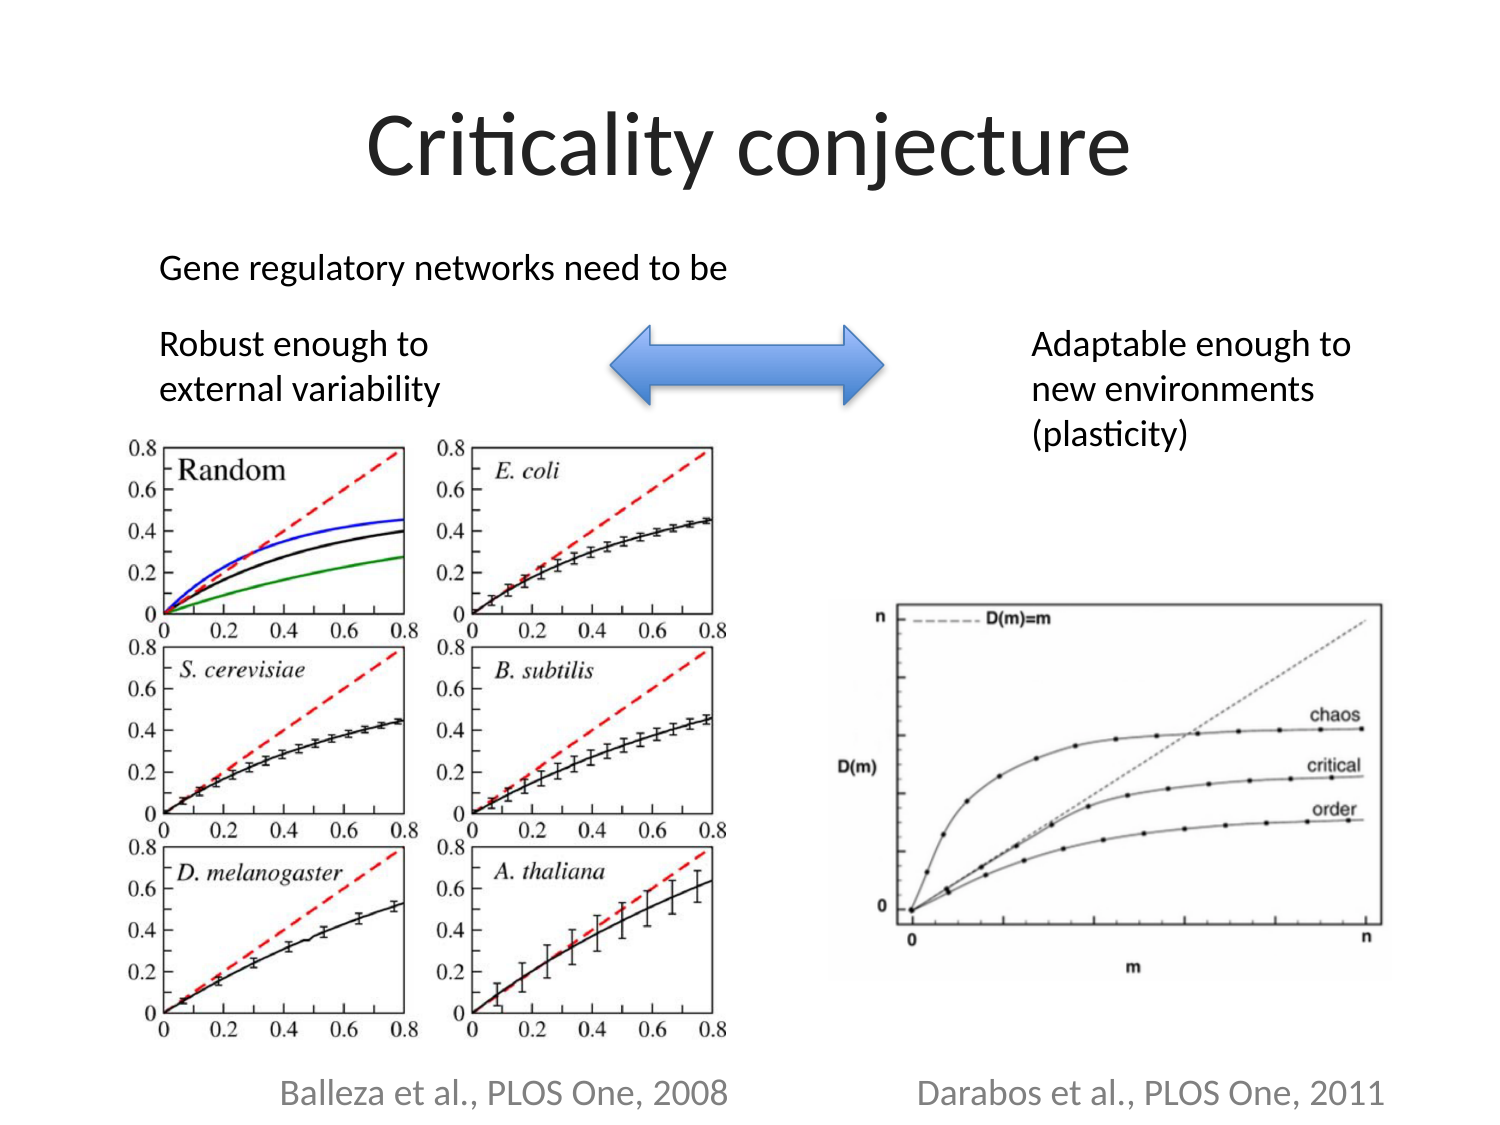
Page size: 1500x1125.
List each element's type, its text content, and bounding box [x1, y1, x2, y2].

text_box Gene regulatory networks need to be [144, 235, 791, 296]
title Criticality conjecture [75, 45, 1425, 233]
text_box Adaptable enough to new environments (plasticity) [1016, 312, 1380, 462]
text_box Darabos et al., PLOS One, 2011 [902, 1060, 1401, 1121]
picture [119, 433, 735, 1045]
picture [823, 578, 1405, 981]
text_box Robust enough to external variability [144, 312, 462, 417]
text_box Balleza et al., PLOS One, 2008 [264, 1060, 744, 1121]
text_box [609, 324, 885, 406]
